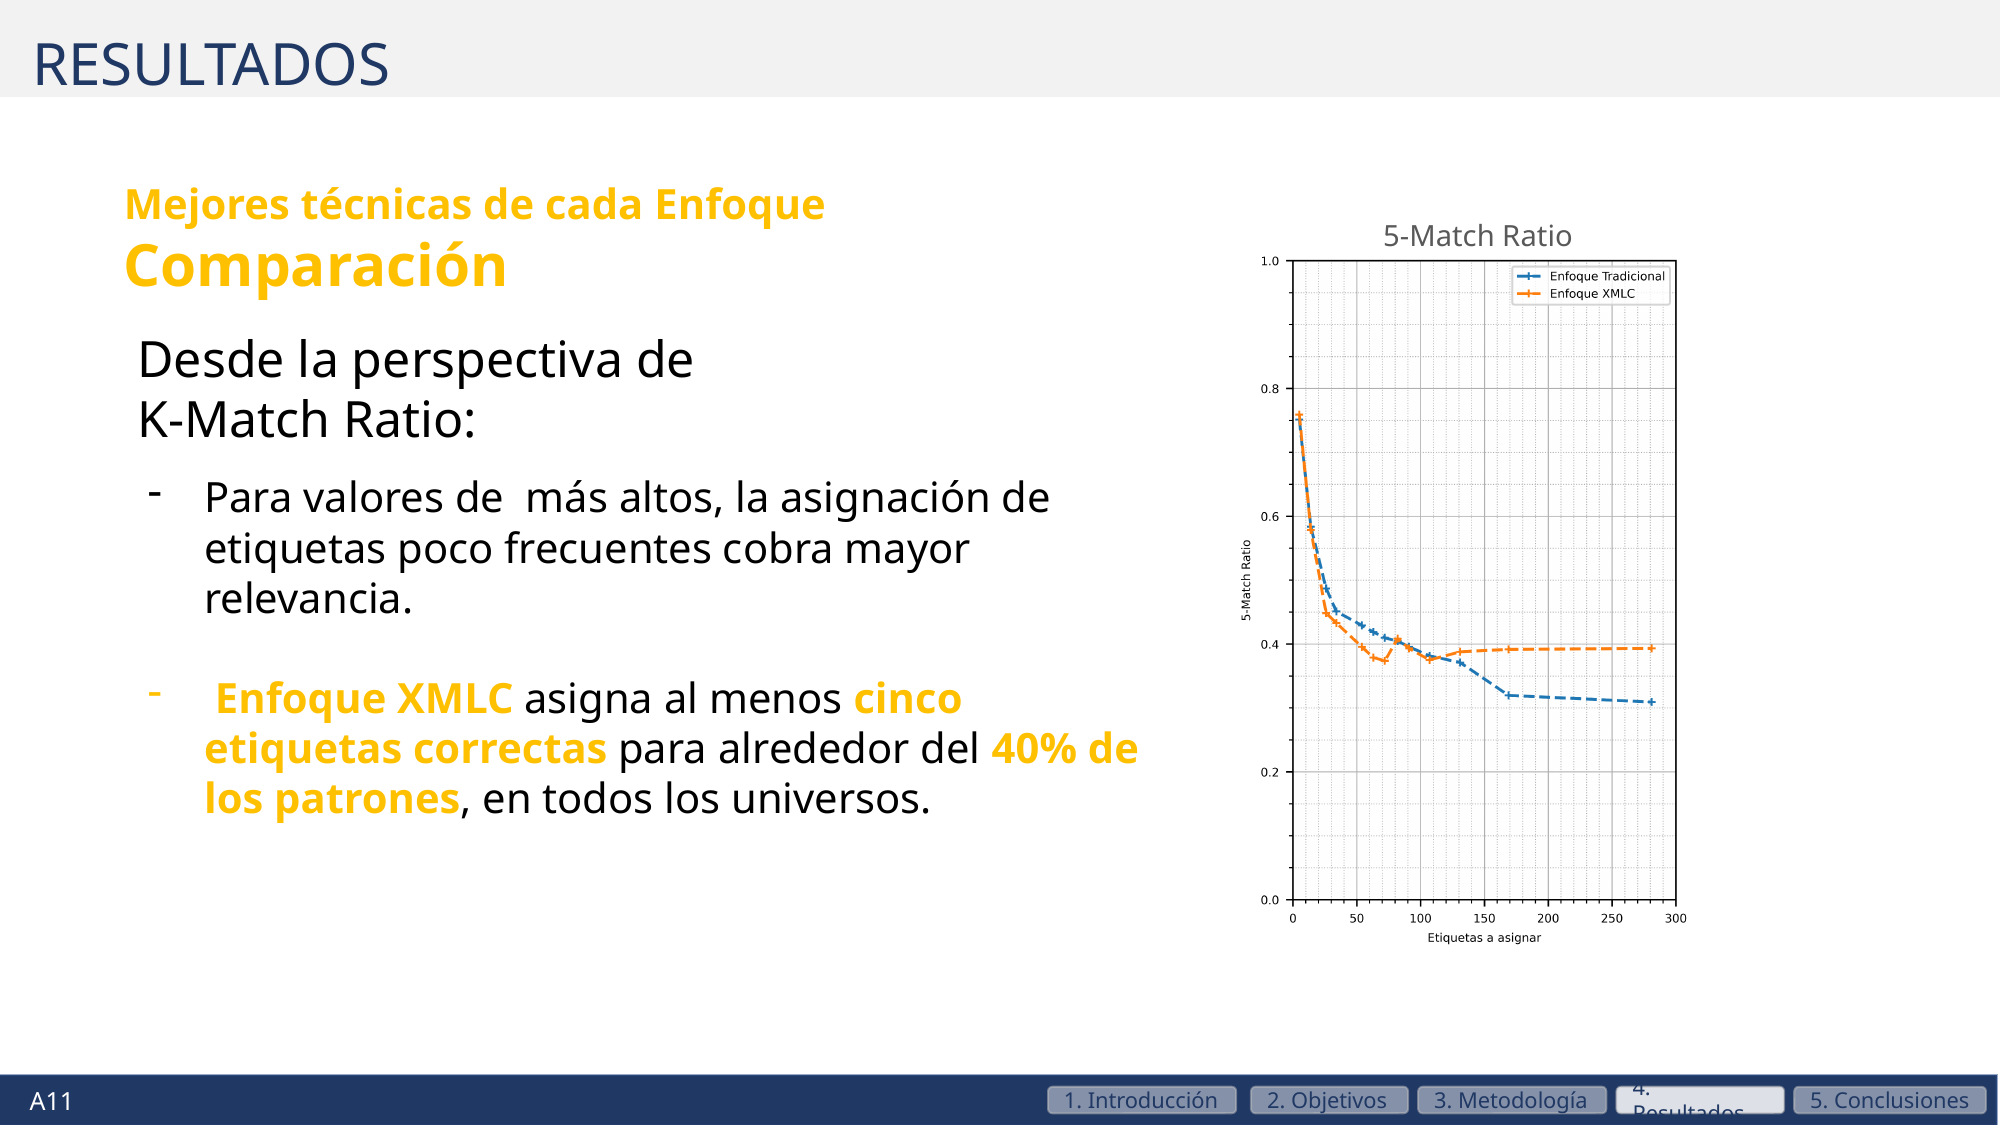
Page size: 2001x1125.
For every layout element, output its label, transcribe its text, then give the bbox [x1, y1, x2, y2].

picture [1227, 242, 1701, 958]
text_box RESULTADOS [17, 19, 778, 105]
text_box [0, 0, 2000, 99]
text_box [0, 1074, 1998, 1125]
text_box Mejores técnicas de cada Enfoque Comparación [34, 170, 851, 306]
text_box Desde la perspectiva de K-Match Ratio: [122, 320, 728, 455]
text_box 3. Metodología [1417, 1085, 1608, 1115]
text_box 2. Objetivos [1249, 1085, 1410, 1115]
slide_number A11 [0, 1075, 107, 1125]
text_box 1. Introducción [1047, 1085, 1238, 1115]
text_box 5-Match Ratio [1158, 210, 1723, 260]
text_box 5. Conclusiones [1793, 1085, 1987, 1115]
text_box 4. Resultados [1615, 1085, 1786, 1115]
